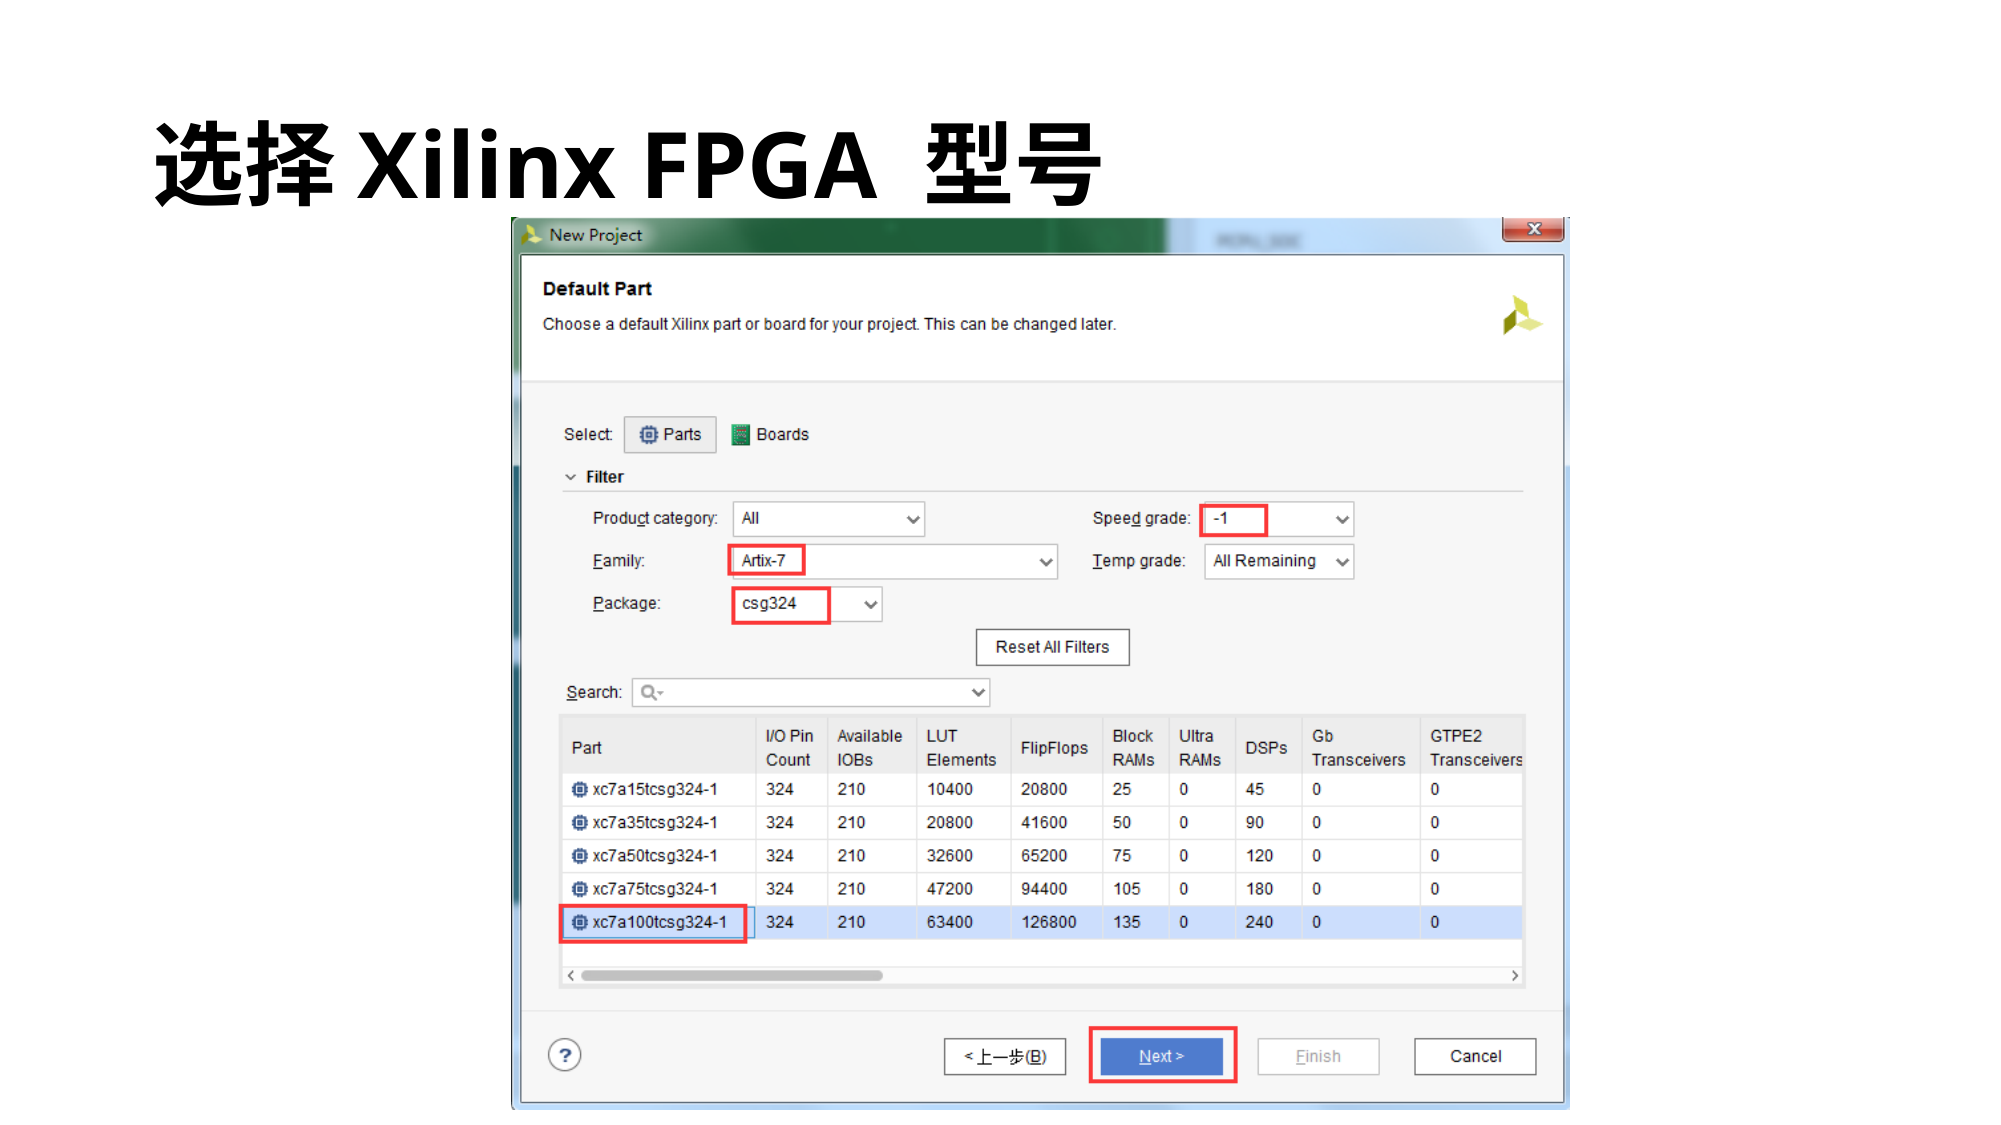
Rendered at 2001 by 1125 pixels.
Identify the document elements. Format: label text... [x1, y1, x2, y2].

picture [511, 216, 1570, 1110]
title 选择Xilinx FPGA 型号 [137, 59, 1863, 278]
